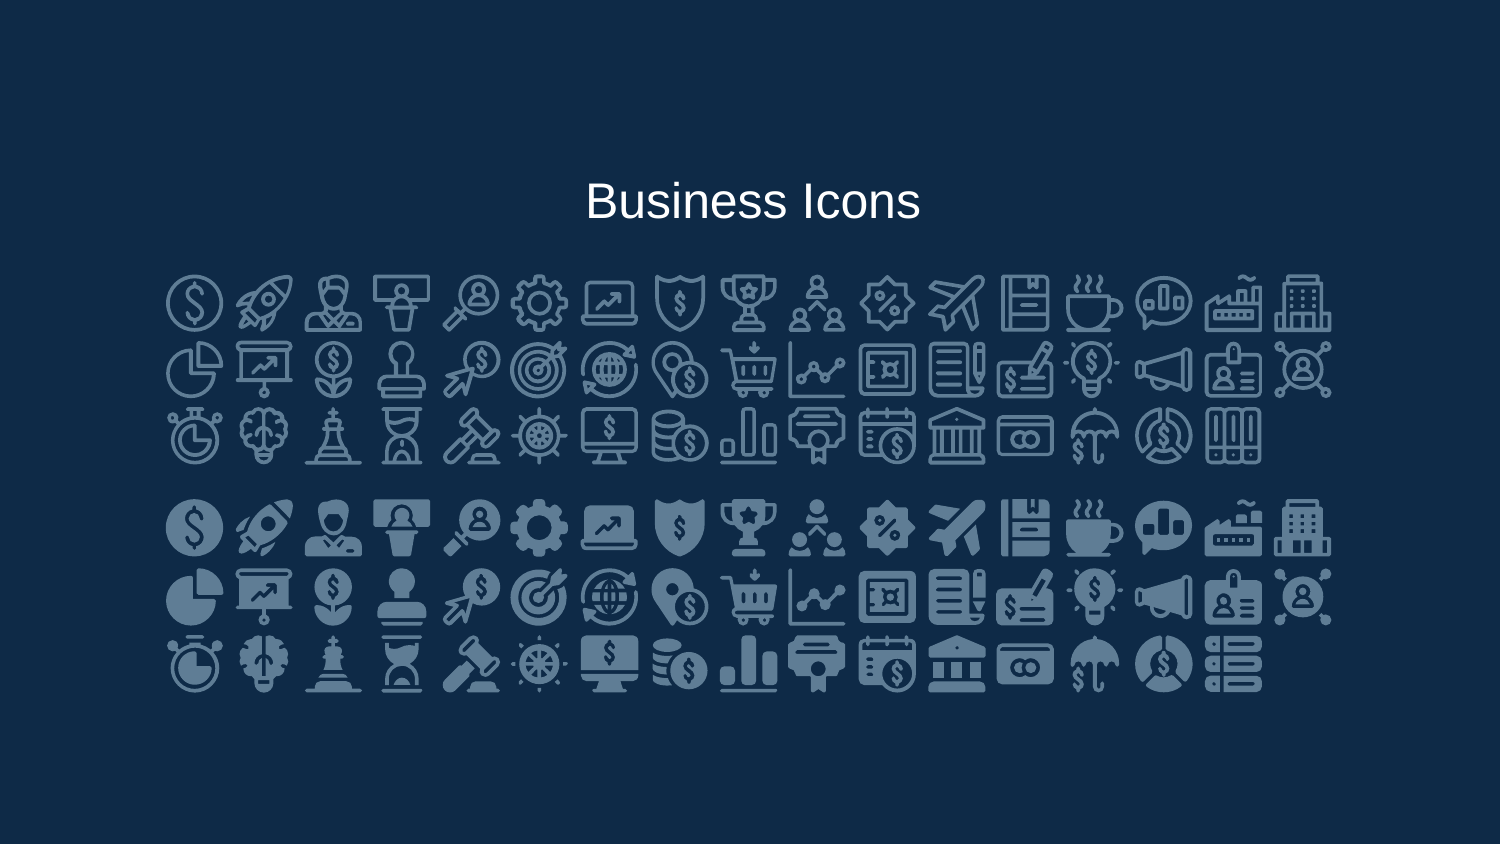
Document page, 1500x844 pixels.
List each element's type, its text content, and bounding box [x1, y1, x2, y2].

text_box [1134, 347, 1193, 393]
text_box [858, 406, 917, 465]
text_box [235, 568, 293, 626]
text_box [373, 274, 430, 332]
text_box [579, 340, 640, 399]
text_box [442, 498, 501, 557]
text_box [304, 274, 363, 333]
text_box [652, 638, 708, 690]
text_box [858, 634, 917, 693]
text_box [165, 274, 224, 332]
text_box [166, 406, 224, 465]
title Business Icons [175, 153, 1332, 233]
text_box [788, 635, 846, 693]
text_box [1205, 635, 1262, 693]
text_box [1070, 406, 1120, 465]
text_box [719, 340, 778, 399]
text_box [235, 274, 294, 332]
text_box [928, 499, 986, 557]
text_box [1204, 341, 1263, 398]
text_box [239, 635, 289, 693]
text_box [165, 499, 224, 557]
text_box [788, 274, 846, 333]
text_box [858, 570, 917, 624]
text_box [510, 499, 568, 557]
text_box [927, 274, 985, 332]
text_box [165, 568, 224, 626]
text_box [858, 274, 916, 332]
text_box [928, 406, 986, 465]
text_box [442, 340, 501, 399]
text_box [580, 505, 638, 551]
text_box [651, 567, 709, 626]
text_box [304, 499, 363, 557]
text_box [442, 568, 501, 626]
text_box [235, 499, 294, 557]
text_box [314, 340, 353, 399]
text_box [510, 634, 569, 693]
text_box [510, 568, 569, 626]
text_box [1204, 274, 1263, 333]
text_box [719, 568, 778, 626]
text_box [1204, 498, 1263, 557]
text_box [788, 498, 846, 557]
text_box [1070, 635, 1120, 693]
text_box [788, 340, 846, 399]
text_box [381, 406, 423, 465]
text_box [1274, 274, 1332, 333]
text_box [720, 498, 777, 557]
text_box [719, 406, 778, 465]
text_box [1065, 568, 1124, 626]
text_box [1065, 274, 1124, 333]
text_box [377, 568, 427, 626]
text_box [996, 643, 1055, 685]
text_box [928, 568, 986, 626]
text_box [510, 340, 568, 399]
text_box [1134, 406, 1193, 465]
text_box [373, 498, 431, 557]
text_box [166, 634, 224, 693]
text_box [928, 635, 986, 693]
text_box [1273, 568, 1332, 626]
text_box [788, 406, 846, 465]
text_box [381, 634, 423, 693]
text_box [377, 340, 426, 399]
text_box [859, 499, 916, 556]
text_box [580, 280, 639, 327]
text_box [442, 406, 502, 465]
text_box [510, 274, 569, 333]
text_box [1204, 568, 1263, 626]
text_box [304, 634, 363, 693]
text_box [304, 407, 362, 465]
text_box [314, 568, 352, 626]
text_box [1134, 500, 1193, 556]
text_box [1000, 498, 1050, 557]
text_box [1062, 340, 1121, 399]
text_box [996, 568, 1054, 626]
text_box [1273, 340, 1332, 399]
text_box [996, 414, 1055, 457]
text_box [654, 499, 705, 557]
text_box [928, 341, 986, 398]
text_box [442, 634, 501, 693]
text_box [580, 406, 639, 465]
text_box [441, 274, 502, 332]
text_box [235, 340, 294, 399]
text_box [1000, 274, 1050, 332]
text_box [580, 634, 639, 693]
text_box [239, 407, 289, 465]
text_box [719, 634, 778, 693]
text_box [1135, 275, 1193, 331]
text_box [651, 340, 709, 399]
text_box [579, 567, 640, 626]
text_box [1205, 406, 1262, 465]
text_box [996, 340, 1055, 399]
text_box [1273, 499, 1332, 557]
text_box [1134, 574, 1193, 620]
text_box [720, 274, 777, 333]
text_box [1134, 635, 1193, 693]
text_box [651, 409, 709, 463]
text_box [1065, 498, 1124, 557]
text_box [510, 406, 569, 465]
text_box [654, 274, 706, 333]
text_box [165, 340, 224, 399]
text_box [858, 343, 917, 397]
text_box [788, 568, 846, 626]
